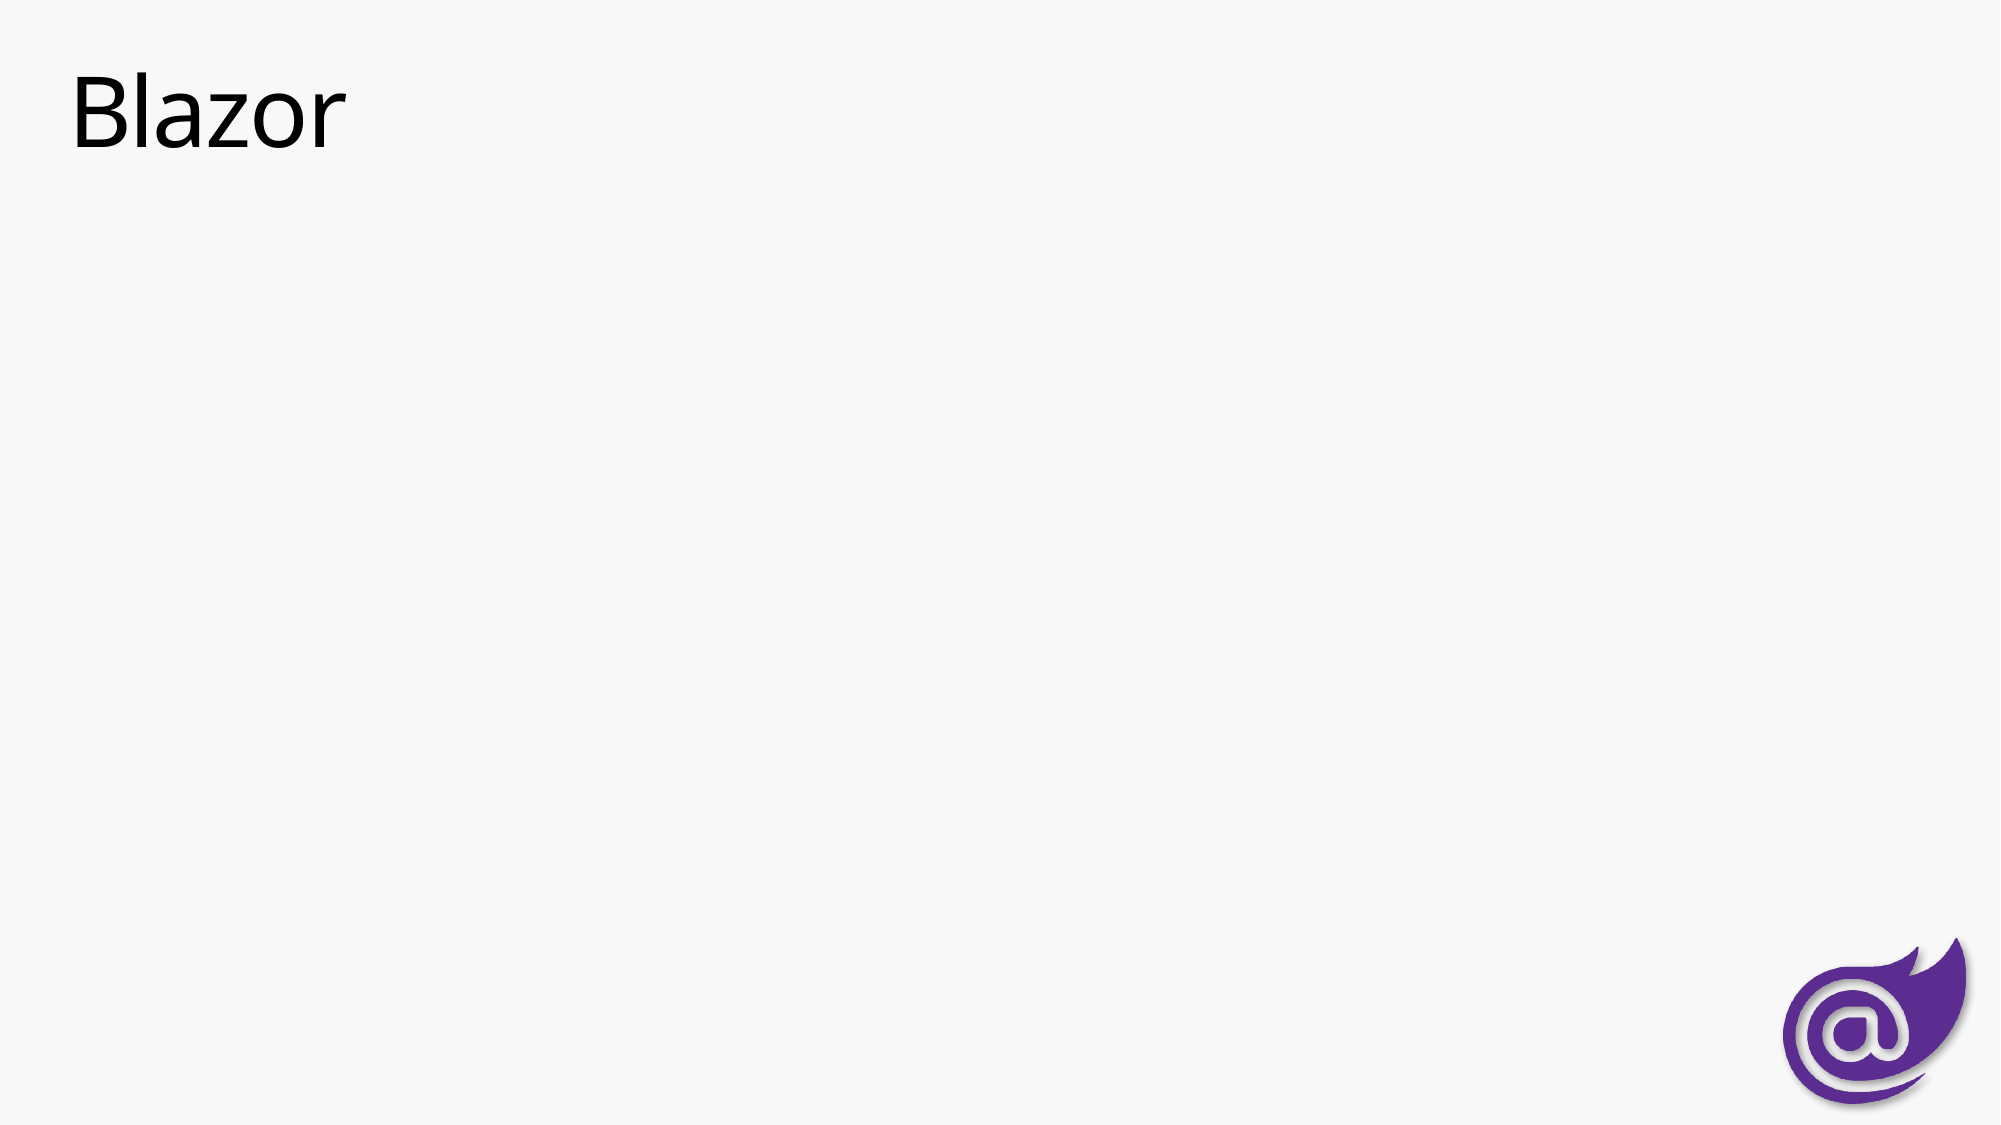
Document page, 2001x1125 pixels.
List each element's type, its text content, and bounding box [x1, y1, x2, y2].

picture [1782, 929, 1966, 1113]
title Blazor [44, 47, 1957, 196]
